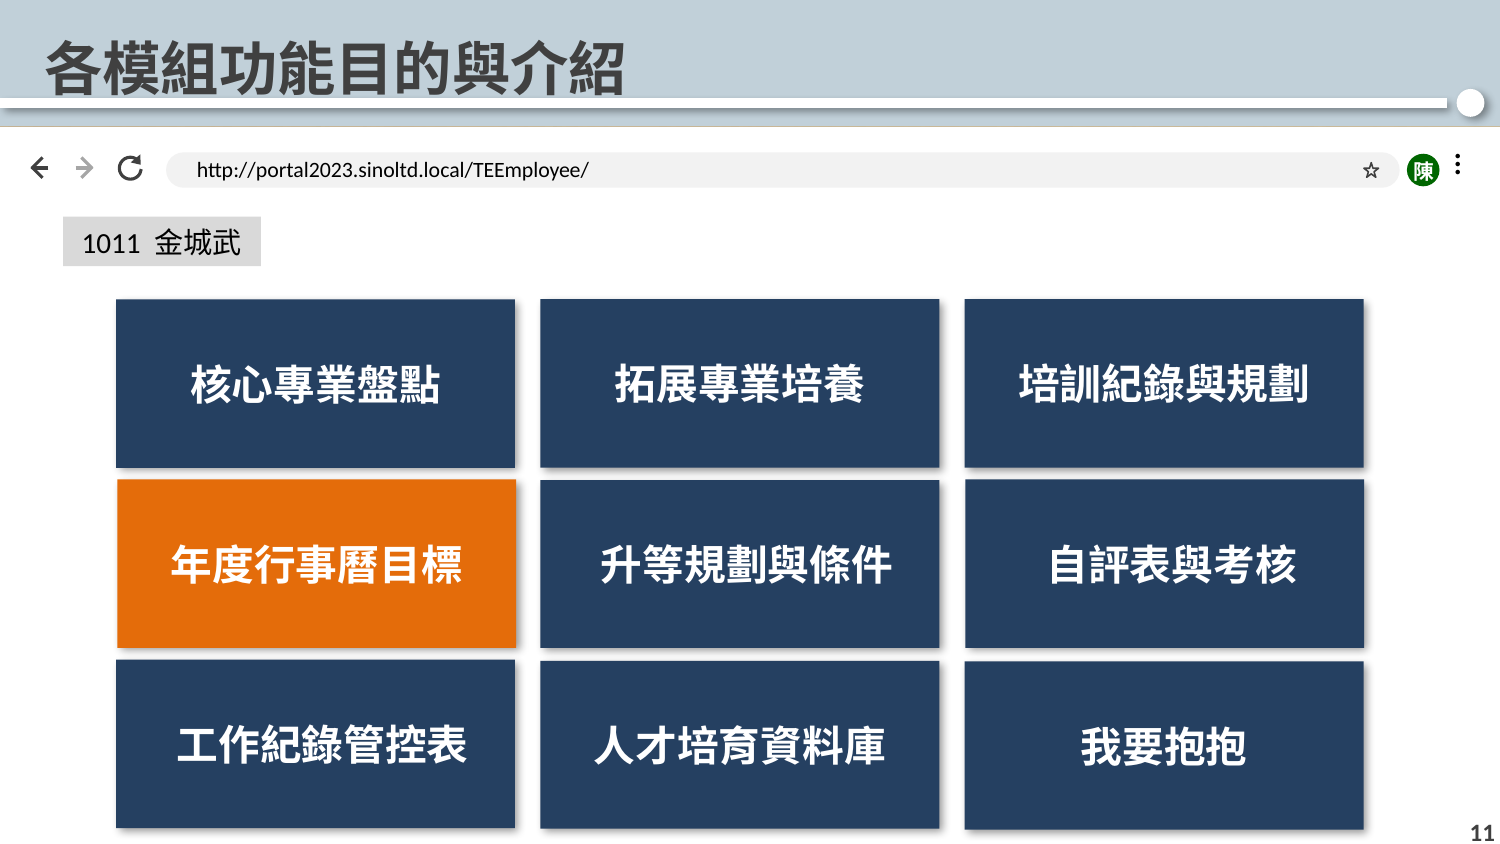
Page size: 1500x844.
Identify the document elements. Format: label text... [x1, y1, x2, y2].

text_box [115, 659, 516, 829]
text_box [1361, 160, 1381, 180]
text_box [540, 298, 940, 468]
text_box [118, 154, 142, 180]
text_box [540, 479, 940, 649]
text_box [75, 157, 93, 179]
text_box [964, 661, 1364, 830]
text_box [964, 298, 1364, 468]
text_box [163, 150, 1398, 190]
text_box http://portal2023.sinoltd.local/TEEmployee/ [182, 147, 605, 189]
text_box . . . [1438, 150, 1478, 190]
text_box 1011 金城武 [66, 216, 257, 267]
text_box 陳 [1398, 151, 1449, 191]
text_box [540, 660, 940, 829]
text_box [965, 479, 1365, 649]
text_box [31, 157, 49, 179]
title 各模組功能目的與介紹 [29, 0, 1500, 138]
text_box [115, 299, 516, 469]
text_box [117, 479, 517, 649]
text_box [61, 215, 263, 268]
